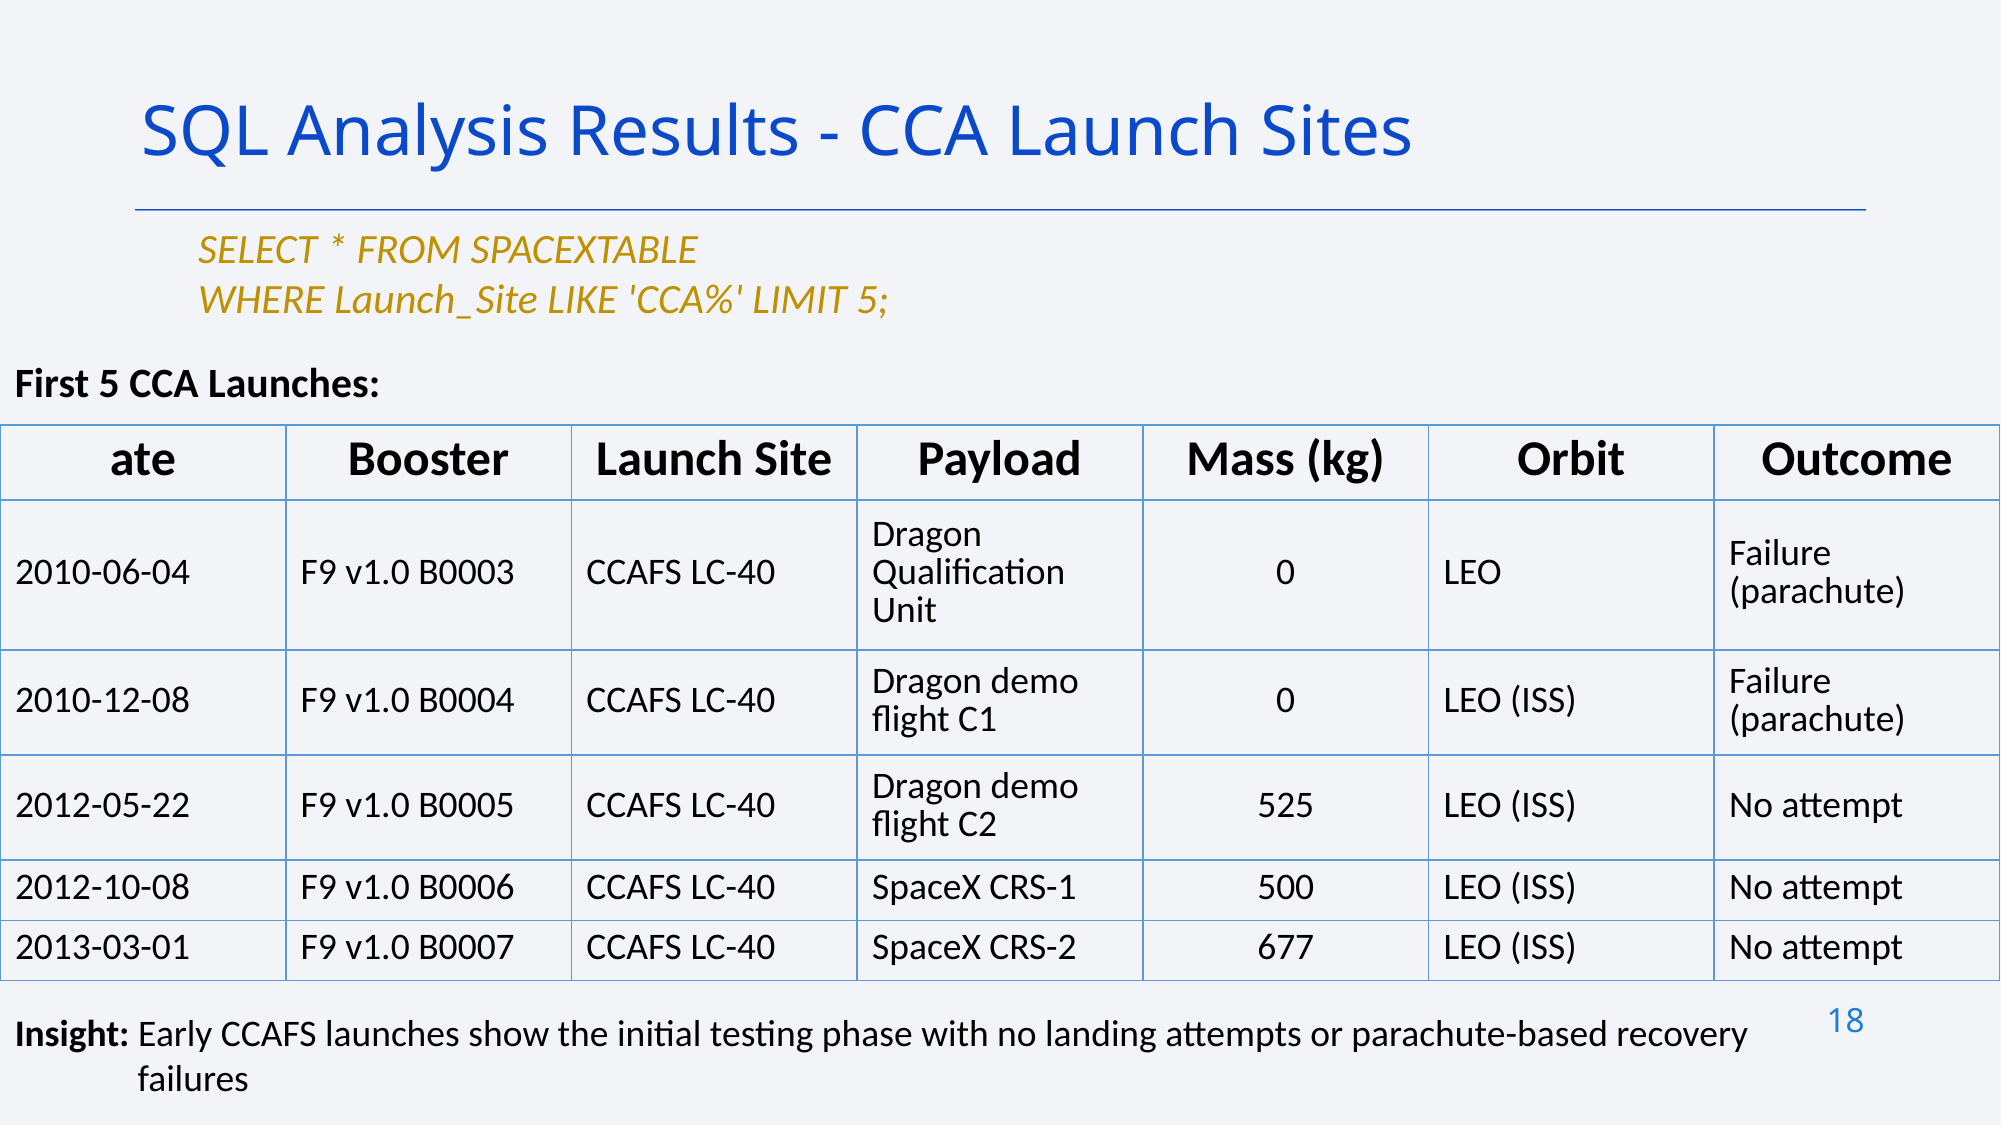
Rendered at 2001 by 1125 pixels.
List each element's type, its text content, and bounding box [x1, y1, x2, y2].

table_cell F9 v1.0 B0003 [287, 501, 571, 649]
table_cell LEO [1429, 501, 1713, 649]
table_cell CCAFS LC-40 [572, 921, 856, 980]
text_box SQL Analysis Results - CCA Launch Sites [126, 88, 1852, 179]
table_cell 0 [1144, 651, 1428, 754]
table_header Orbit [1429, 426, 1713, 499]
table_cell CCAFS LC-40 [572, 756, 856, 859]
table_cell 2012-10-08 [1, 861, 285, 920]
table_cell LEO (ISS) [1429, 921, 1713, 980]
table_cell 2013-03-01 [1, 921, 285, 980]
table_header Mass (kg) [1144, 426, 1428, 499]
text_box Insight: Early CCAFS launches show the initial testing phase with no landing attempts or parachute-based recovery failures [0, 1001, 1825, 1106]
table_cell LEO (ISS) [1429, 861, 1713, 920]
table_header Payload [858, 426, 1142, 499]
table_cell 0 [1144, 501, 1428, 649]
table_cell CCAFS LC-40 [572, 861, 856, 920]
table_cell No attempt [1715, 921, 1999, 980]
table_cell LEO (ISS) [1429, 756, 1713, 859]
table_cell F9 v1.0 B0007 [287, 921, 571, 980]
table_cell CCAFS LC-40 [572, 651, 856, 754]
table_cell F9 v1.0 B0005 [287, 756, 571, 859]
table_cell CCAFS LC-40 [572, 501, 856, 649]
table_header Booster [287, 426, 571, 499]
table_cell F9 v1.0 B0004 [287, 651, 571, 754]
table_cell 2010-06-04 [1, 501, 285, 649]
table_cell Dragon demo flight C2 [858, 756, 1142, 859]
table_cell Dragon demo flight C1 [858, 651, 1142, 754]
table_cell 677 [1144, 921, 1428, 980]
table_cell Failure (parachute) [1715, 651, 1999, 754]
table_header Launch Site [572, 426, 856, 499]
table_cell No attempt [1715, 756, 1999, 859]
table_cell 2010-12-08 [1, 651, 285, 754]
slide_number 18 [1429, 988, 1880, 1055]
table_header Outcome [1715, 426, 1999, 499]
table_cell 525 [1144, 756, 1428, 859]
table_cell SpaceX CRS-2 [858, 921, 1142, 980]
table_cell 2012-05-22 [1, 756, 285, 859]
picture [0, 0, 2001, 1125]
table_cell SpaceX CRS-1 [858, 861, 1142, 920]
table_header ate [1, 426, 285, 499]
table_cell 500 [1144, 861, 1428, 920]
table_cell Failure (parachute) [1715, 501, 1999, 649]
text_box SELECT * FROM SPACEXTABLE WHERE Launch_Site LIKE 'CCA%' LIMIT 5; [183, 214, 1184, 330]
table_cell F9 v1.0 B0006 [287, 861, 571, 920]
table_cell LEO (ISS) [1429, 651, 1713, 754]
table_cell No attempt [1715, 861, 1999, 920]
table_cell Dragon Qualification Unit [858, 501, 1142, 649]
text_box First 5 CCA Launches: [0, 348, 1003, 414]
